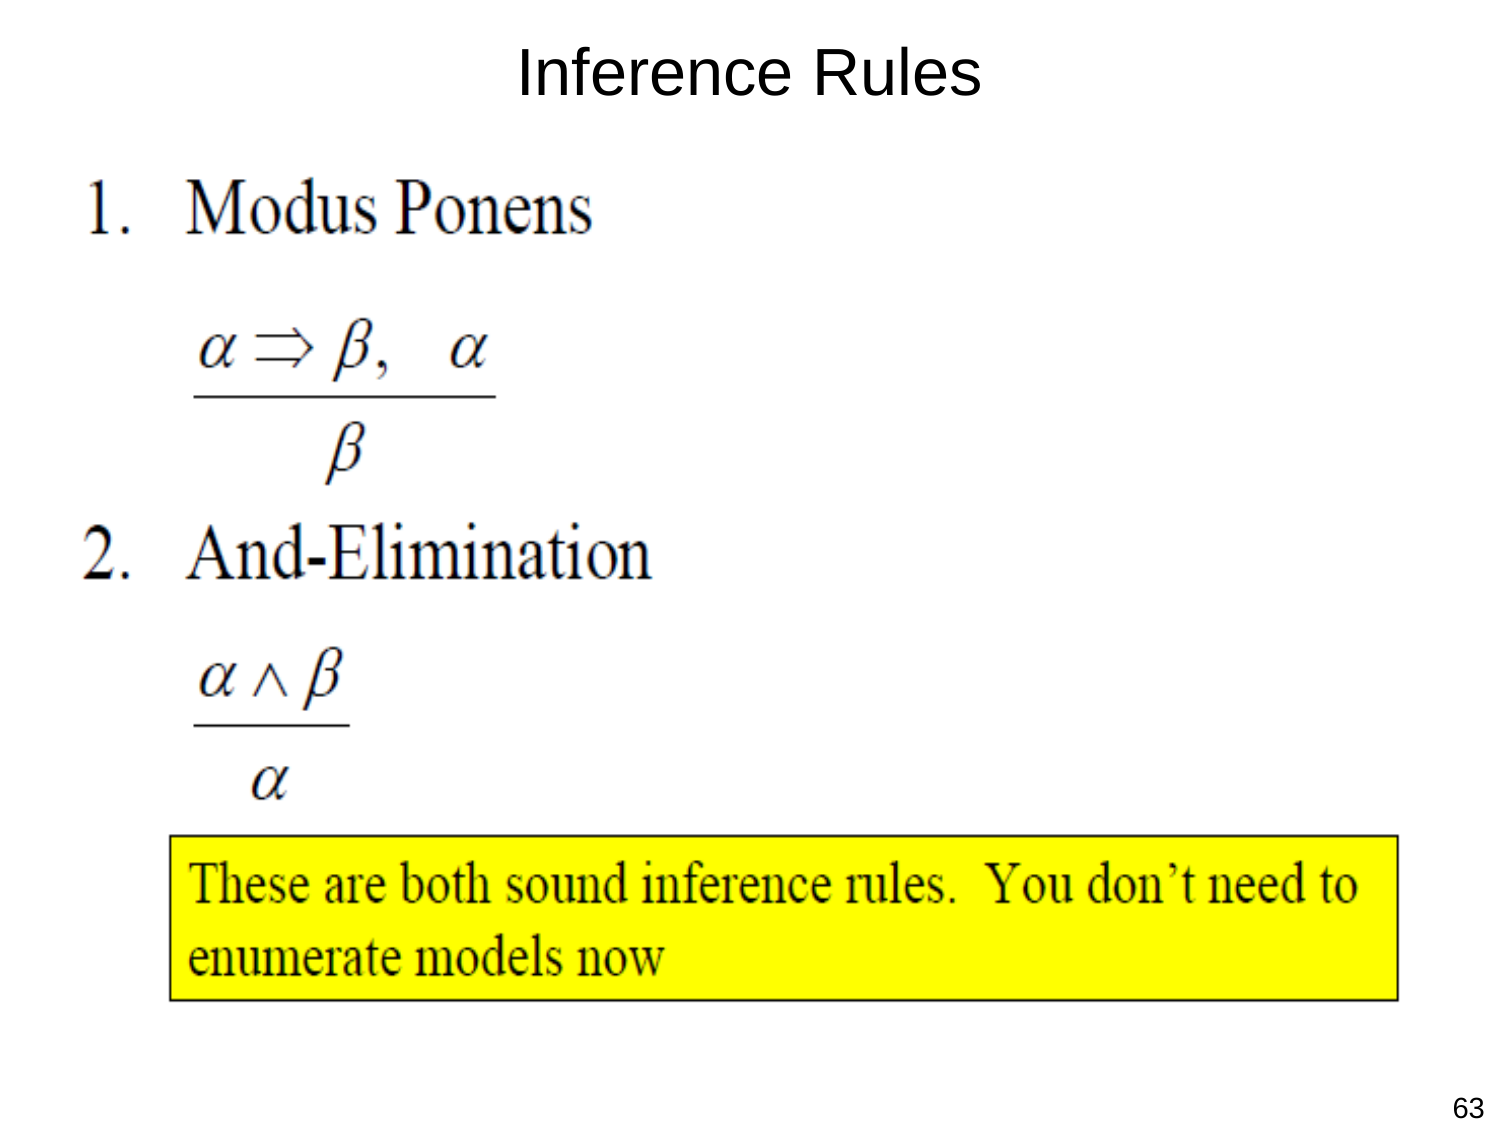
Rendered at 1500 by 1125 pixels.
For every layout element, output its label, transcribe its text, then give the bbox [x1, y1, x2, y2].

picture [49, 124, 1451, 1076]
slide_number 63 [1424, 1046, 1500, 1125]
title Inference Rules [24, 12, 1476, 126]
